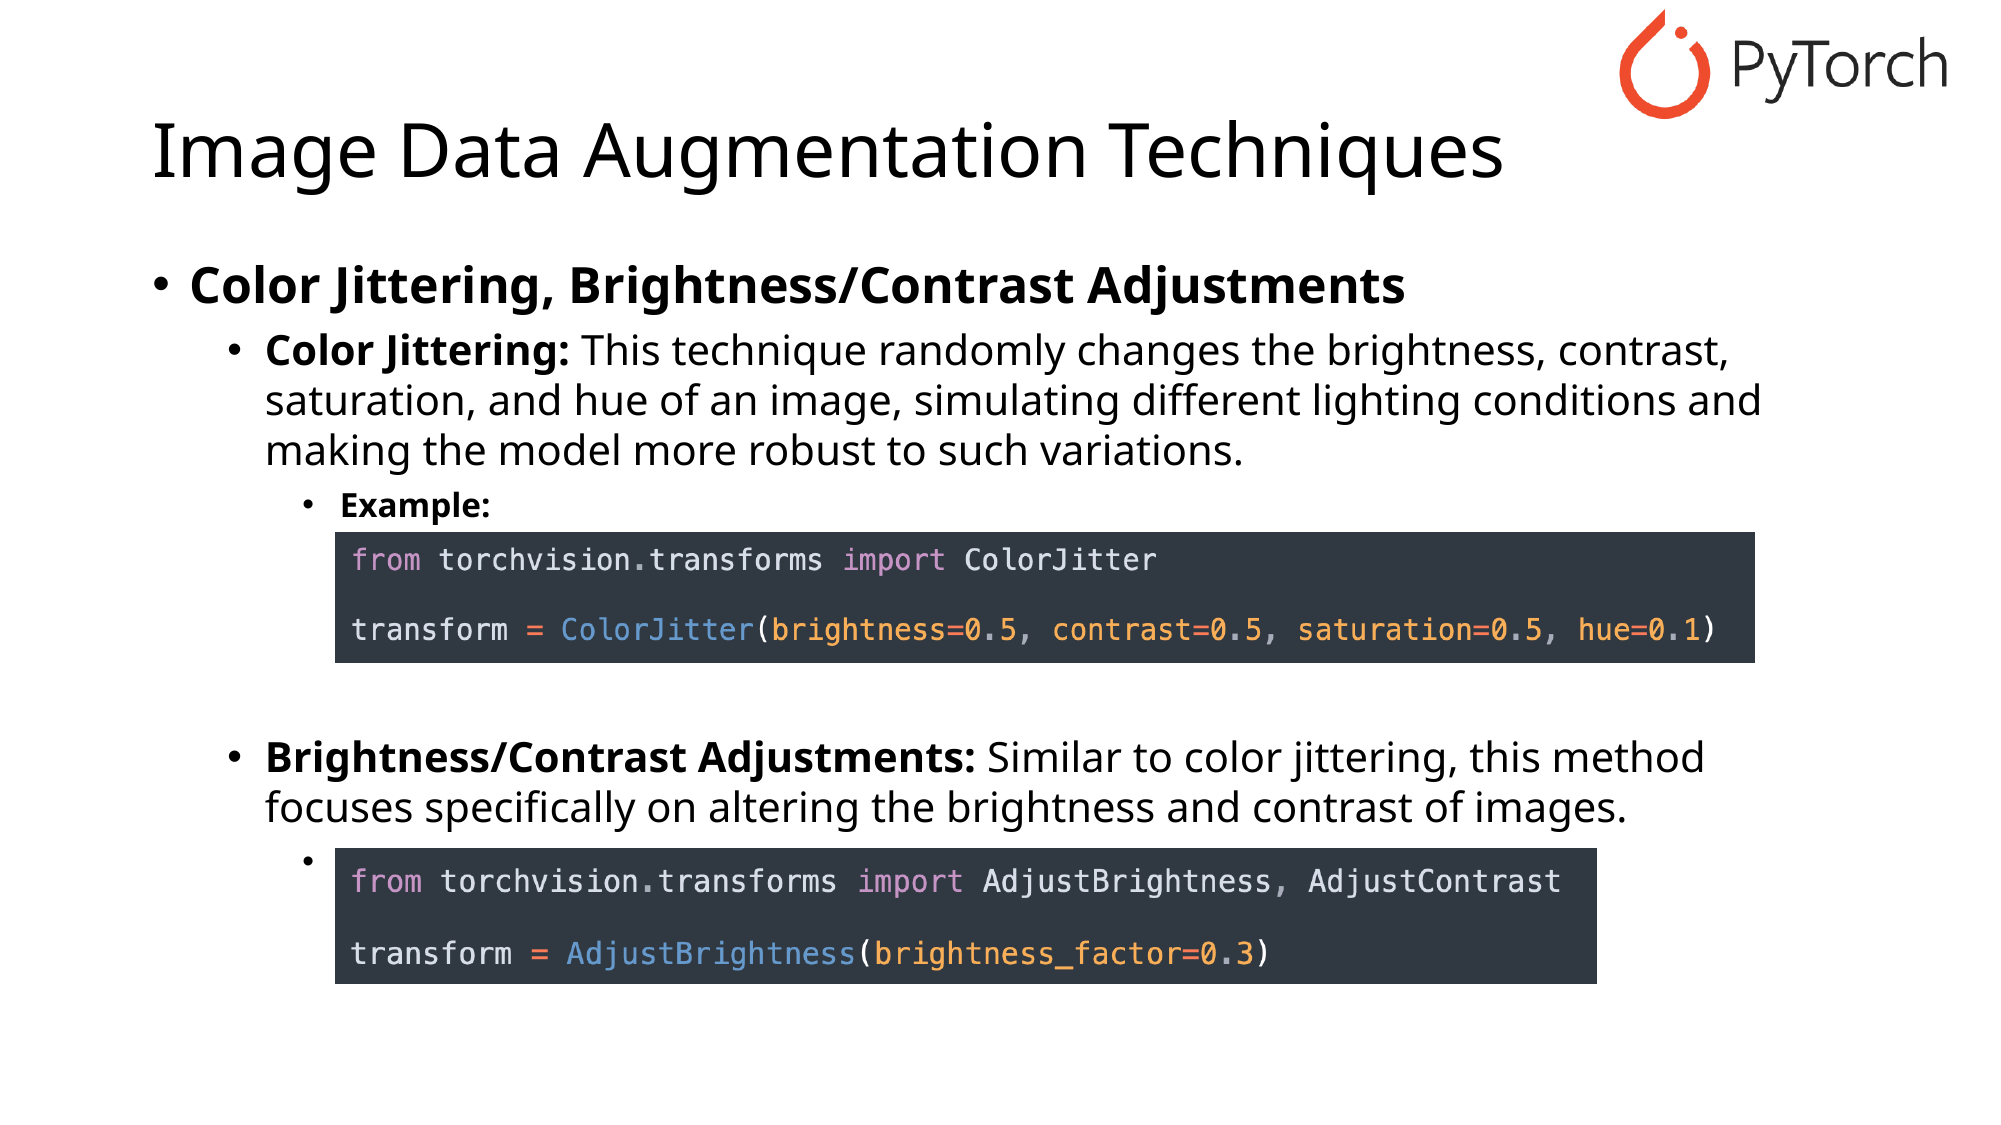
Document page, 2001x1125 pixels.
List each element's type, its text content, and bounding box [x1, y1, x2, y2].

title Image Data Augmentation Techniques [137, 59, 1863, 245]
picture [334, 848, 1598, 984]
picture [334, 532, 1755, 664]
list Color Jittering, Brightness/Contrast Adjustments Color Jittering: This technique randomly changes the brightness, contrast, saturation, and hue of an image, simulating different lighting conditions and making the model more robust to such variations. Example: Brightness/Contrast Adjustments: Similar to color jittering, this method focuses specifically on altering the brightness and contrast of images. Example: [137, 245, 1863, 1036]
picture [1596, 0, 1970, 157]
